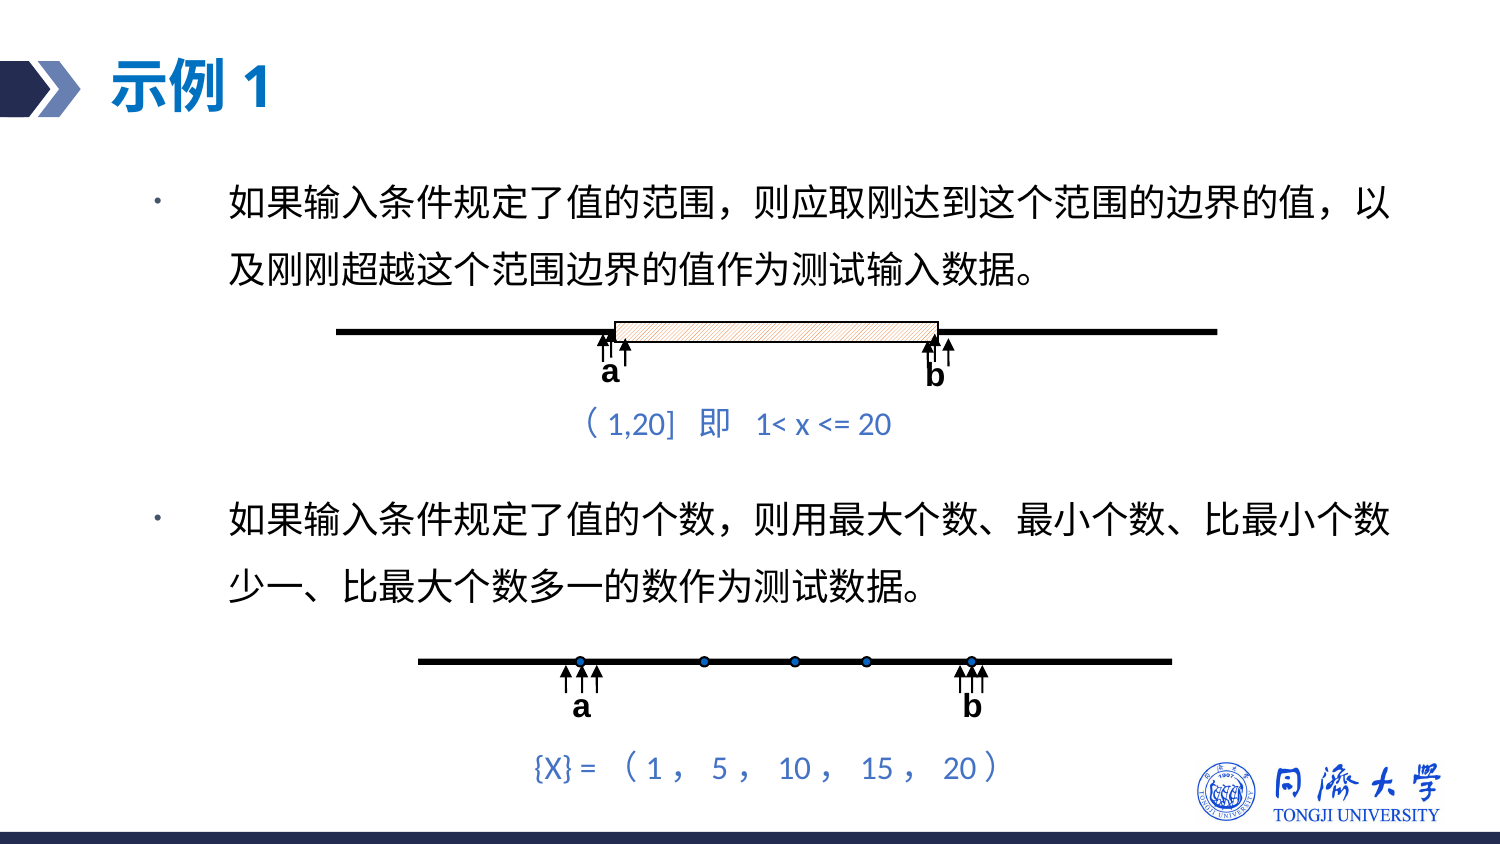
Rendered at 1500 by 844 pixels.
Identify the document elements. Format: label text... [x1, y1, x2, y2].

text_box {X} =（1，5，10，15，20） [519, 738, 1033, 794]
text_box （1,20] 即 1< x <= 20 [550, 402, 907, 449]
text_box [418, 657, 1173, 733]
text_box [336, 321, 1218, 402]
title 示例1 [95, 46, 1303, 132]
picture [1195, 760, 1445, 824]
text_box 如果输入条件规定了值的范围，则应取刚达到这个范围的边界的值，以及刚刚超越这个范围边界的值作为测试输入数据。 如果输入条件规定了值的个数，则用最大个数、最小个数、比最小个数少一、比最大个数多一的数作为测试数据。 [138, 148, 1415, 535]
